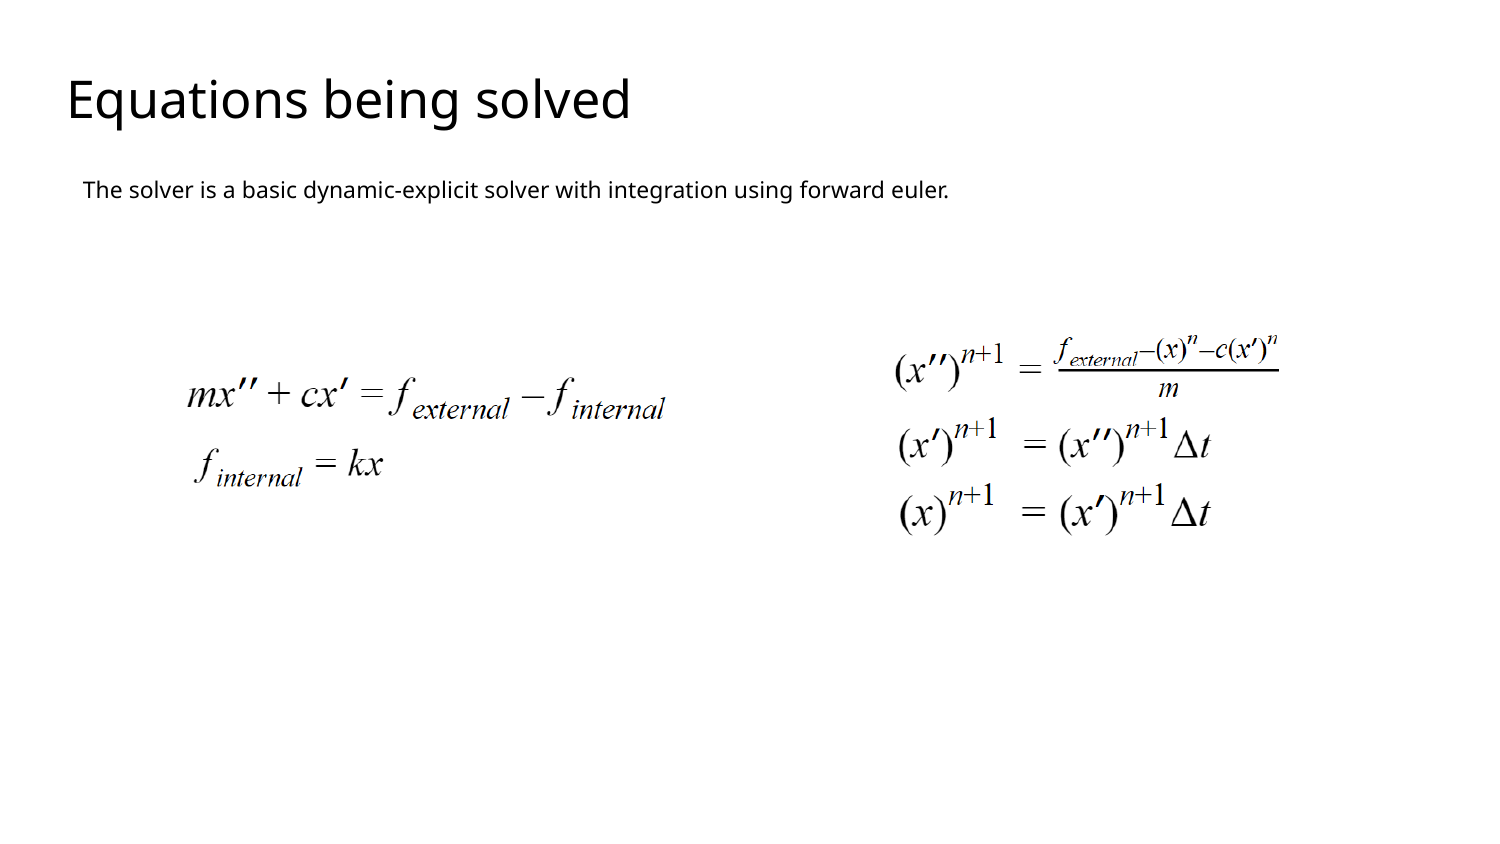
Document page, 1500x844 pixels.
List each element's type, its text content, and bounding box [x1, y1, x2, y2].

picture [890, 411, 1225, 545]
picture [168, 346, 687, 497]
title Equations being solved [51, 51, 1449, 146]
text_box The solver is a basic dynamic-explicit solver with integration using forward euler. [67, 160, 1391, 241]
picture [890, 333, 1296, 404]
